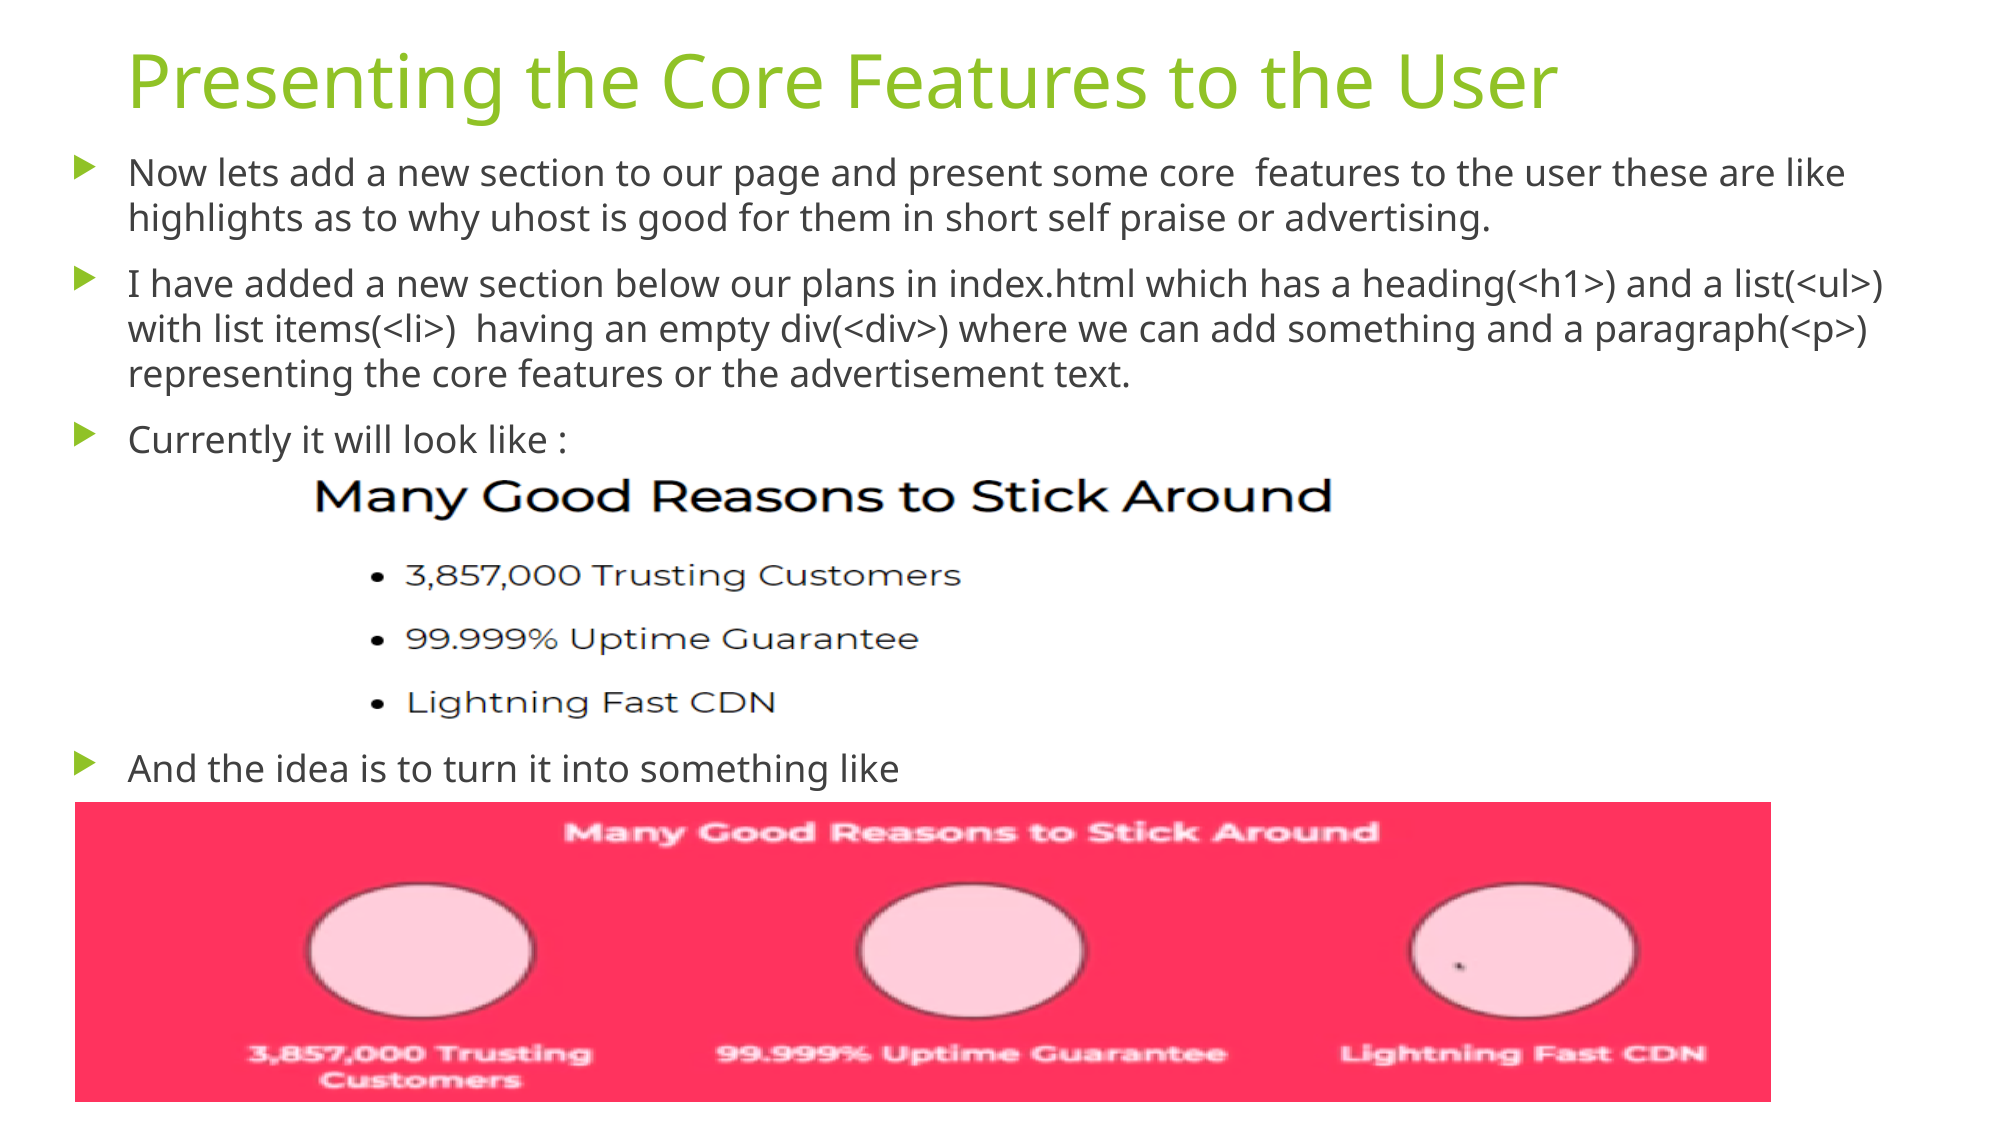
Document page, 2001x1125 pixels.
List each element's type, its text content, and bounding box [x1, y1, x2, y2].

list Now lets add a new section to our page and present some core features to the user these are like highlights as to why uhost is good for them in short self praise or advertising. I have added a new section below our plans in index.html which has a heading(<h1>) and a list(<ul>) with list items(<li>) having an empty div(<div>) where we can add something and a paragraph(<p>) representing the core features or the advertisement text. Currently it will look like : And the idea is to turn it into something like [56, 141, 1959, 1085]
picture [311, 473, 1362, 746]
title Presenting the Core Features to the User [111, 25, 1930, 141]
picture [74, 802, 1772, 1102]
